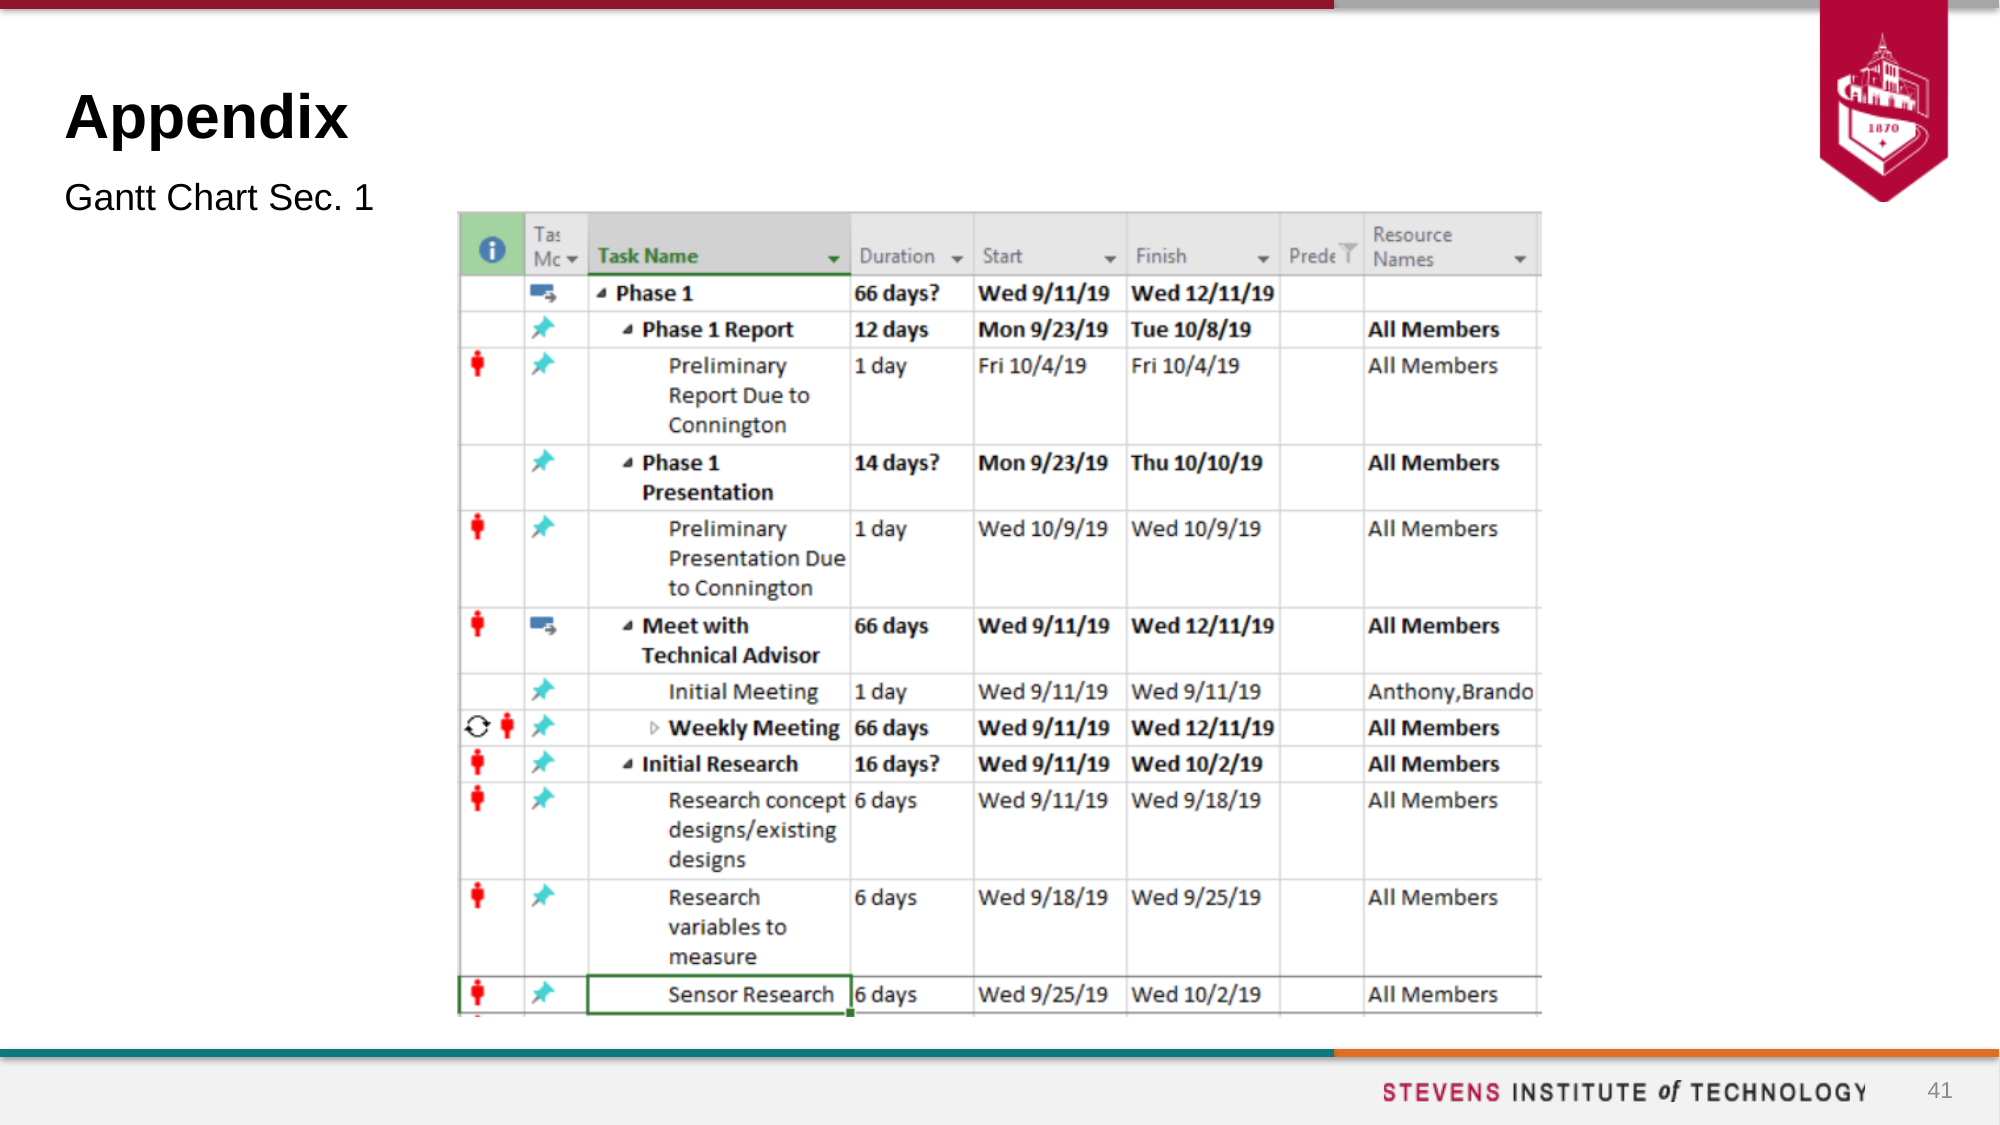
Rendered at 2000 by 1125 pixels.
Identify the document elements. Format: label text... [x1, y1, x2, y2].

picture [457, 211, 1542, 1018]
list Gantt Chart Sec. 1 [49, 165, 1650, 232]
title Appendix [49, 68, 1647, 157]
slide_number 41 [1901, 1059, 1980, 1120]
